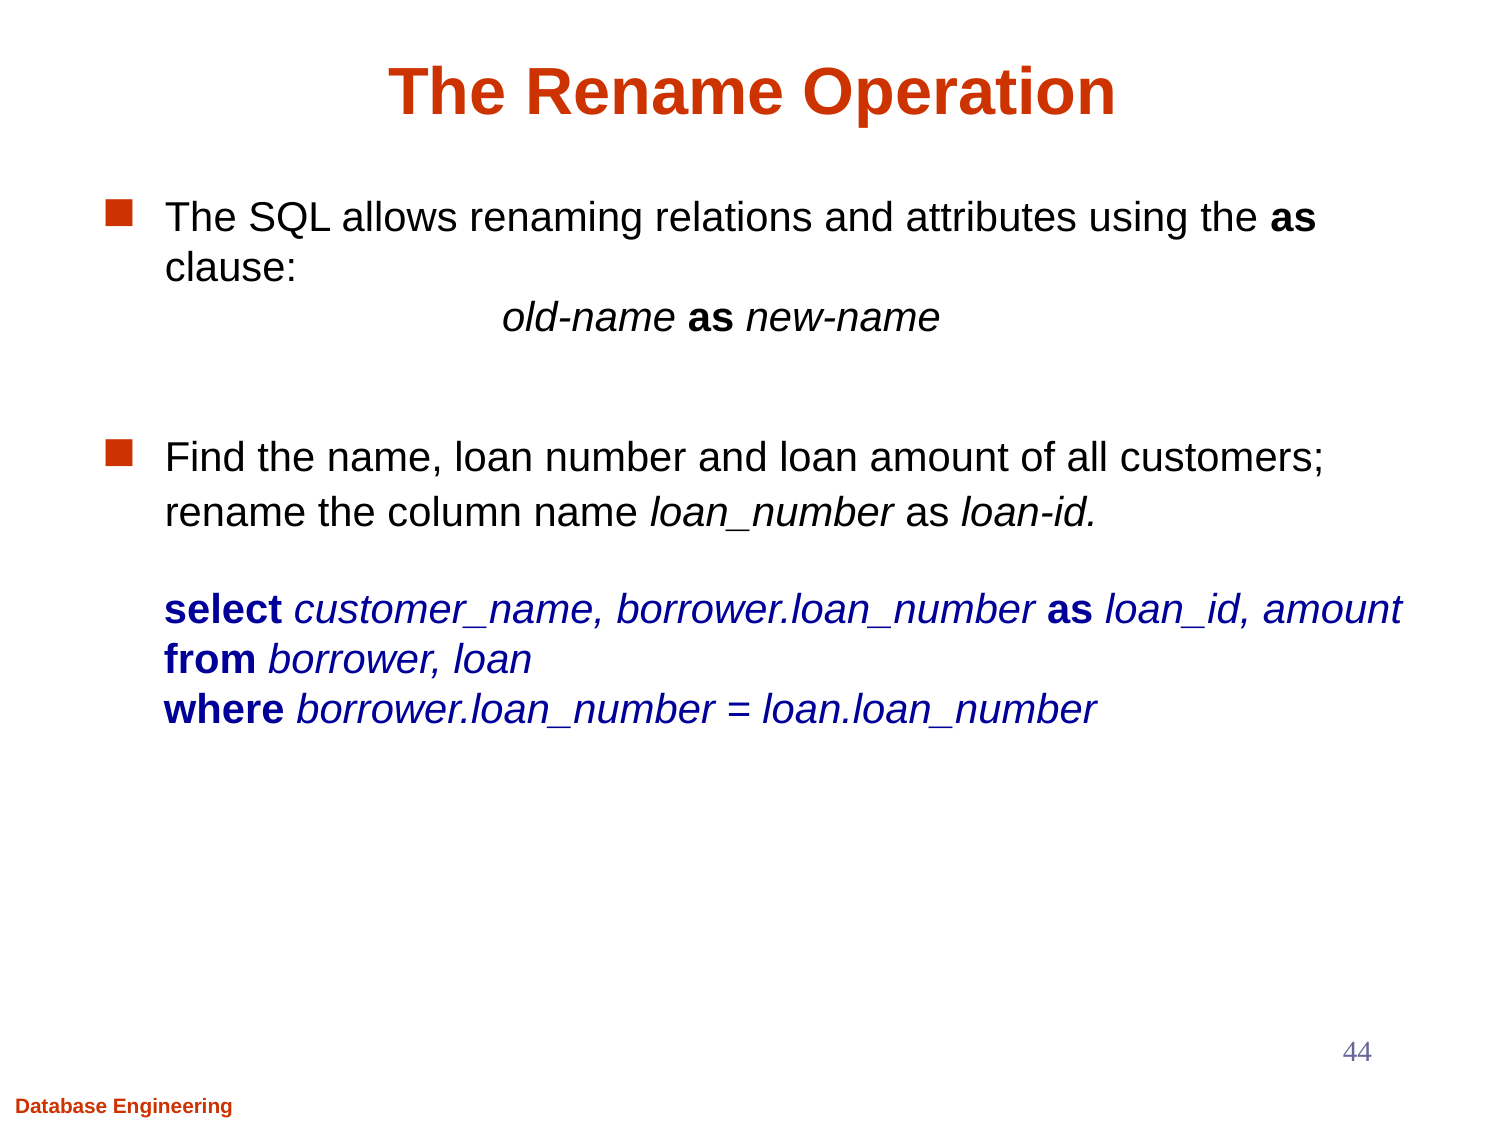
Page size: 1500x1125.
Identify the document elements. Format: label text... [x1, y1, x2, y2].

slide_number 44 [1074, 1024, 1388, 1101]
title The Rename Operation [90, 32, 1416, 144]
text_box select customer_name, borrower.loan_number as loan_id, amount from borrower, loan where borrower.loan_number = loan.loan_number [149, 573, 1435, 739]
list The SQL allows renaming relations and attributes using the as clause: old-name as new-name Find the name, loan number and loan amount of all customers; rename the column name loan_number as loan-id. [93, 182, 1426, 591]
